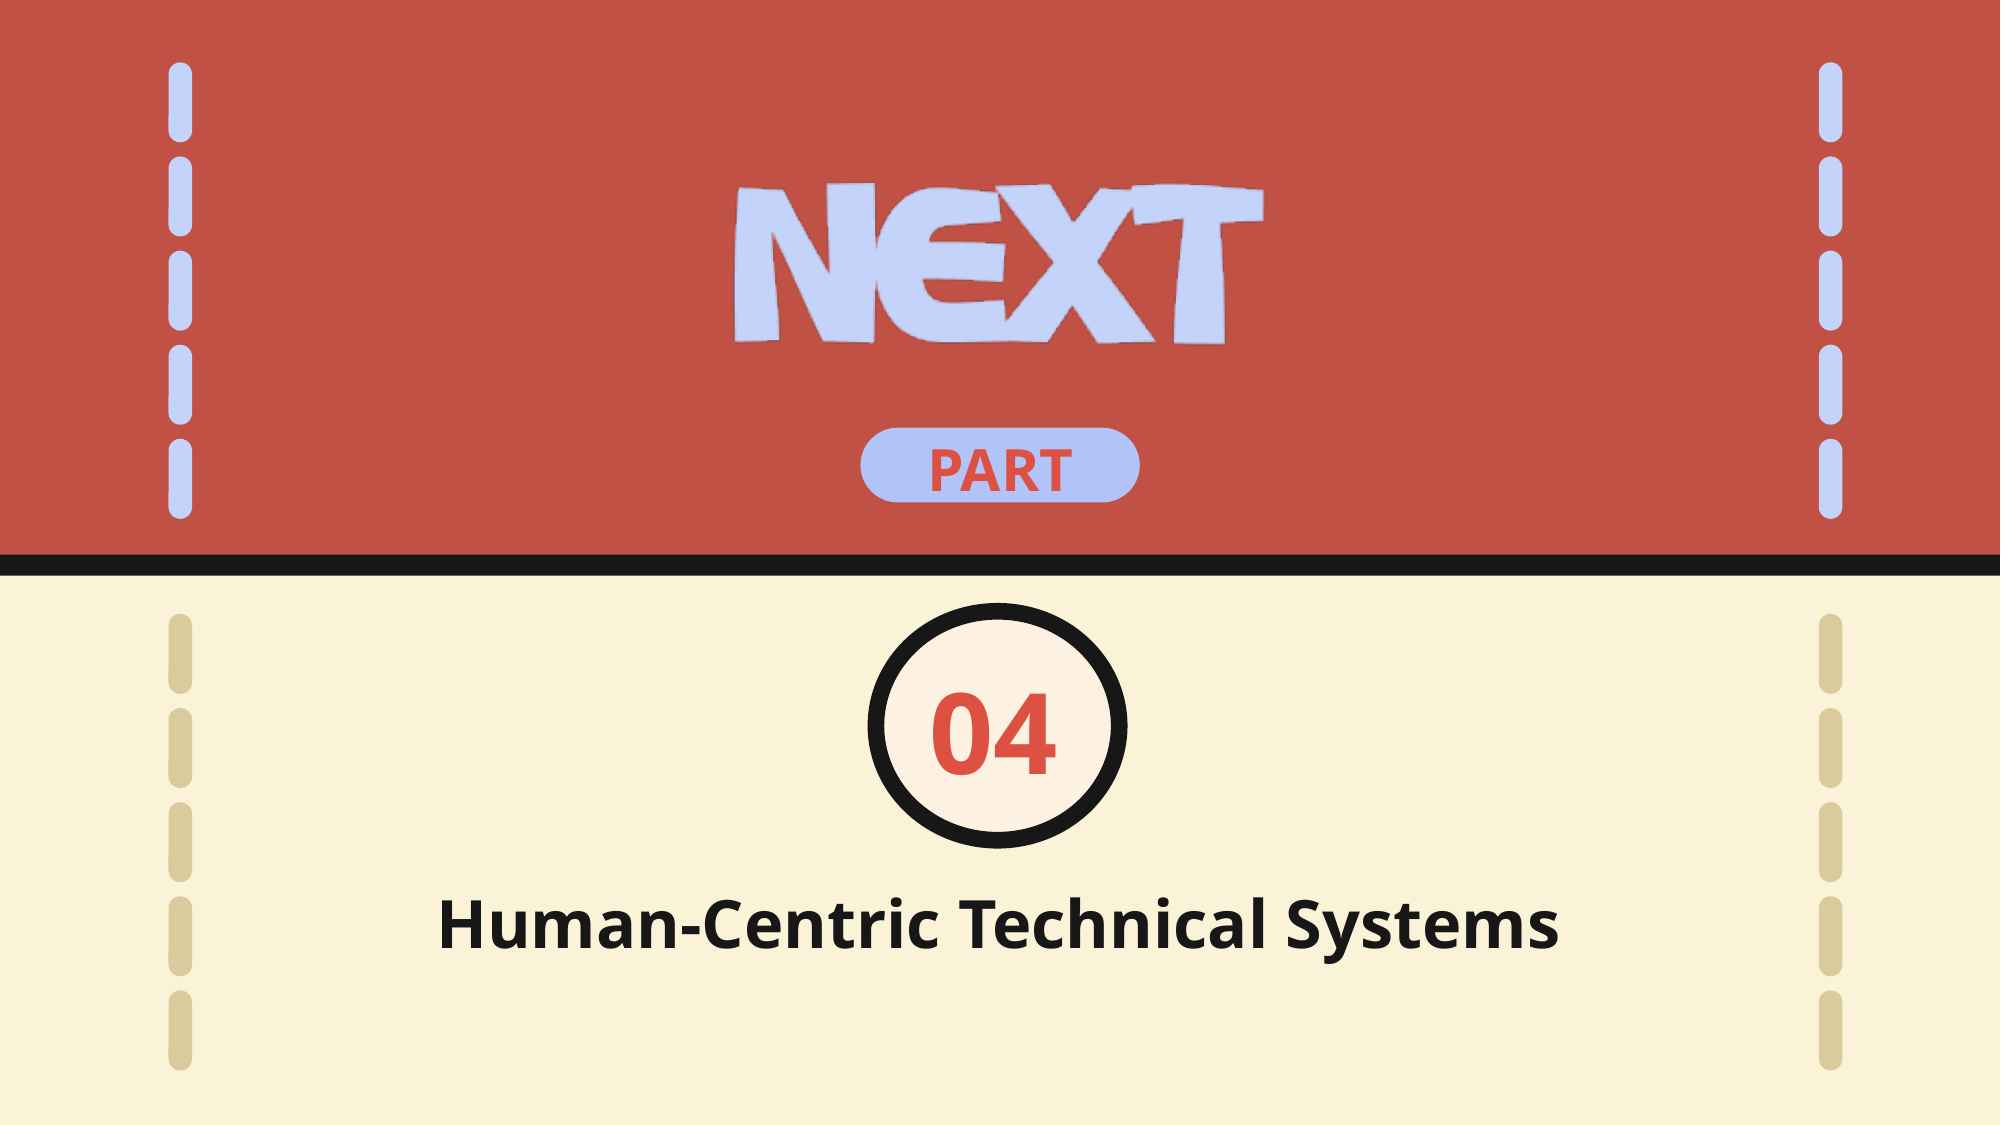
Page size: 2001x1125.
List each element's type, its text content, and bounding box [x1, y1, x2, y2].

text_box [1818, 613, 1843, 694]
text_box [168, 344, 193, 425]
text_box [1818, 708, 1843, 788]
text_box [1818, 990, 1843, 1071]
text_box [0, 0, 2000, 554]
text_box [168, 613, 193, 694]
text_box [1818, 62, 1843, 143]
text_box PART [905, 425, 1095, 495]
text_box [1818, 344, 1843, 425]
text_box [1818, 896, 1843, 977]
text_box [168, 802, 193, 883]
text_box [0, 554, 2000, 576]
text_box [168, 708, 193, 788]
text_box [168, 62, 193, 143]
text_box [0, 576, 2000, 1125]
text_box [168, 896, 193, 977]
text_box [860, 427, 1140, 503]
text_box Human-Centric Technical Systems [168, 874, 1829, 970]
text_box [168, 990, 193, 1071]
text_box [1818, 438, 1843, 519]
text_box [168, 438, 193, 519]
text_box [1818, 250, 1843, 331]
text_box [1818, 802, 1843, 883]
text_box 04 [875, 611, 1120, 841]
picture [695, 133, 1305, 385]
text_box [168, 250, 193, 331]
text_box [168, 156, 193, 237]
text_box [1818, 156, 1843, 237]
